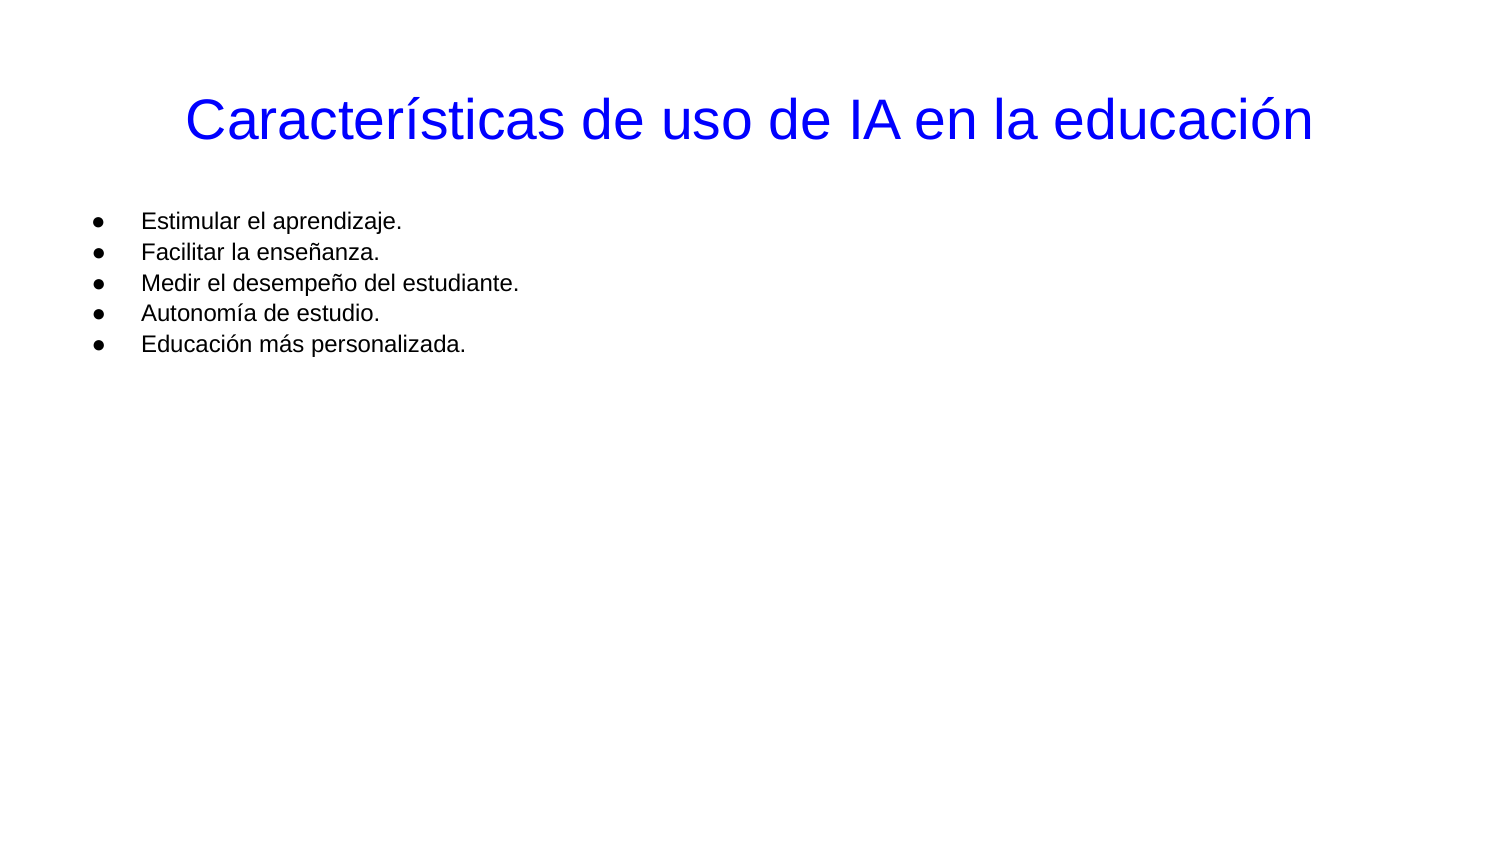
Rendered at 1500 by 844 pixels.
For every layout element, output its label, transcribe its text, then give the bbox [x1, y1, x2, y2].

list Estimular el aprendizaje. Facilitar la enseñanza. Medir el desempeño del estudiante. Autonomía de estudio. Educación más personalizada. [51, 189, 1449, 750]
title Características de uso de IA en la educación [51, 72, 1449, 167]
